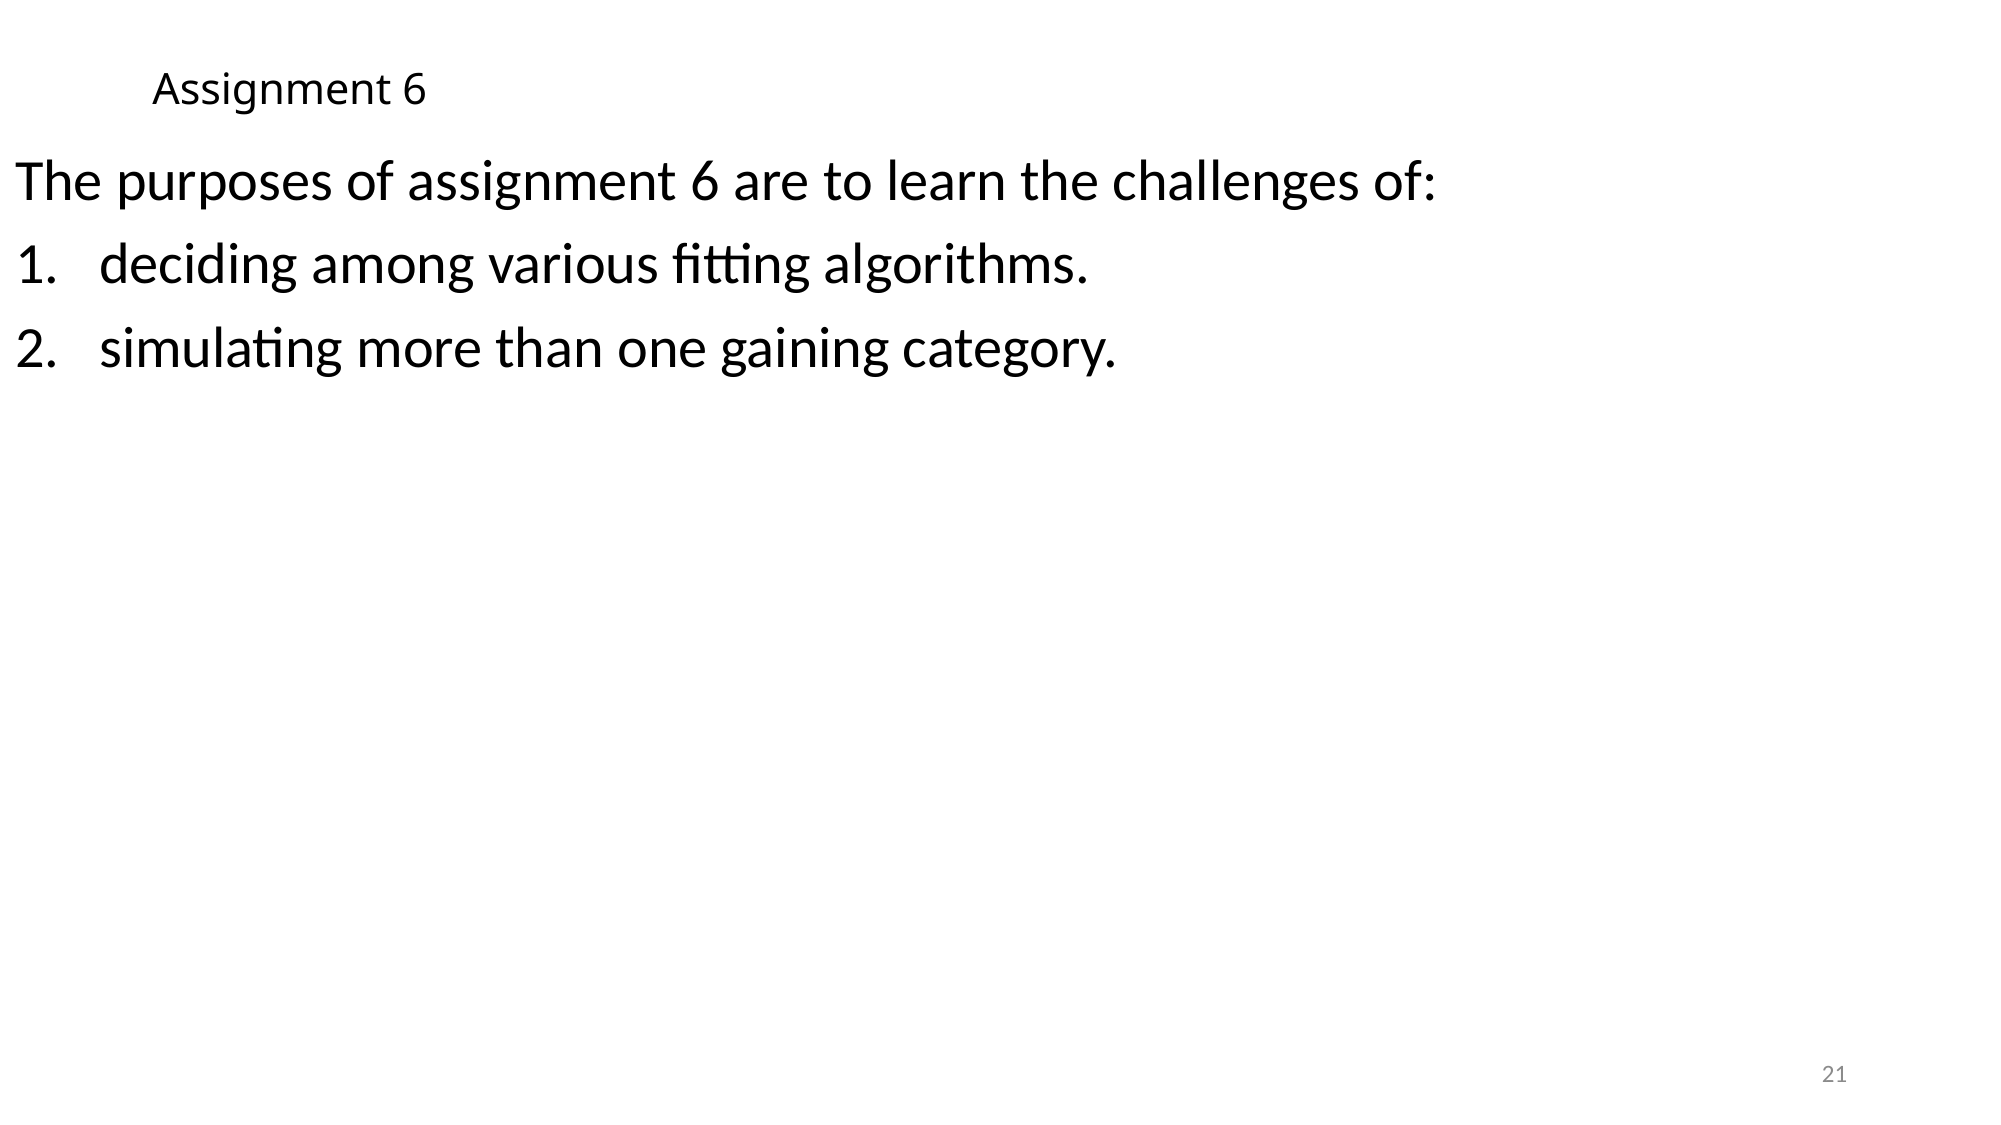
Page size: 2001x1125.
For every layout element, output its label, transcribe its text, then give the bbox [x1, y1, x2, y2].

list The purposes of assignment 6 are to learn the challenges of: deciding among various fitting algorithms. simulating more than one gaining category. [0, 142, 2000, 1125]
slide_number 21 [1412, 1042, 1863, 1103]
title Assignment 6 [137, 59, 1863, 123]
